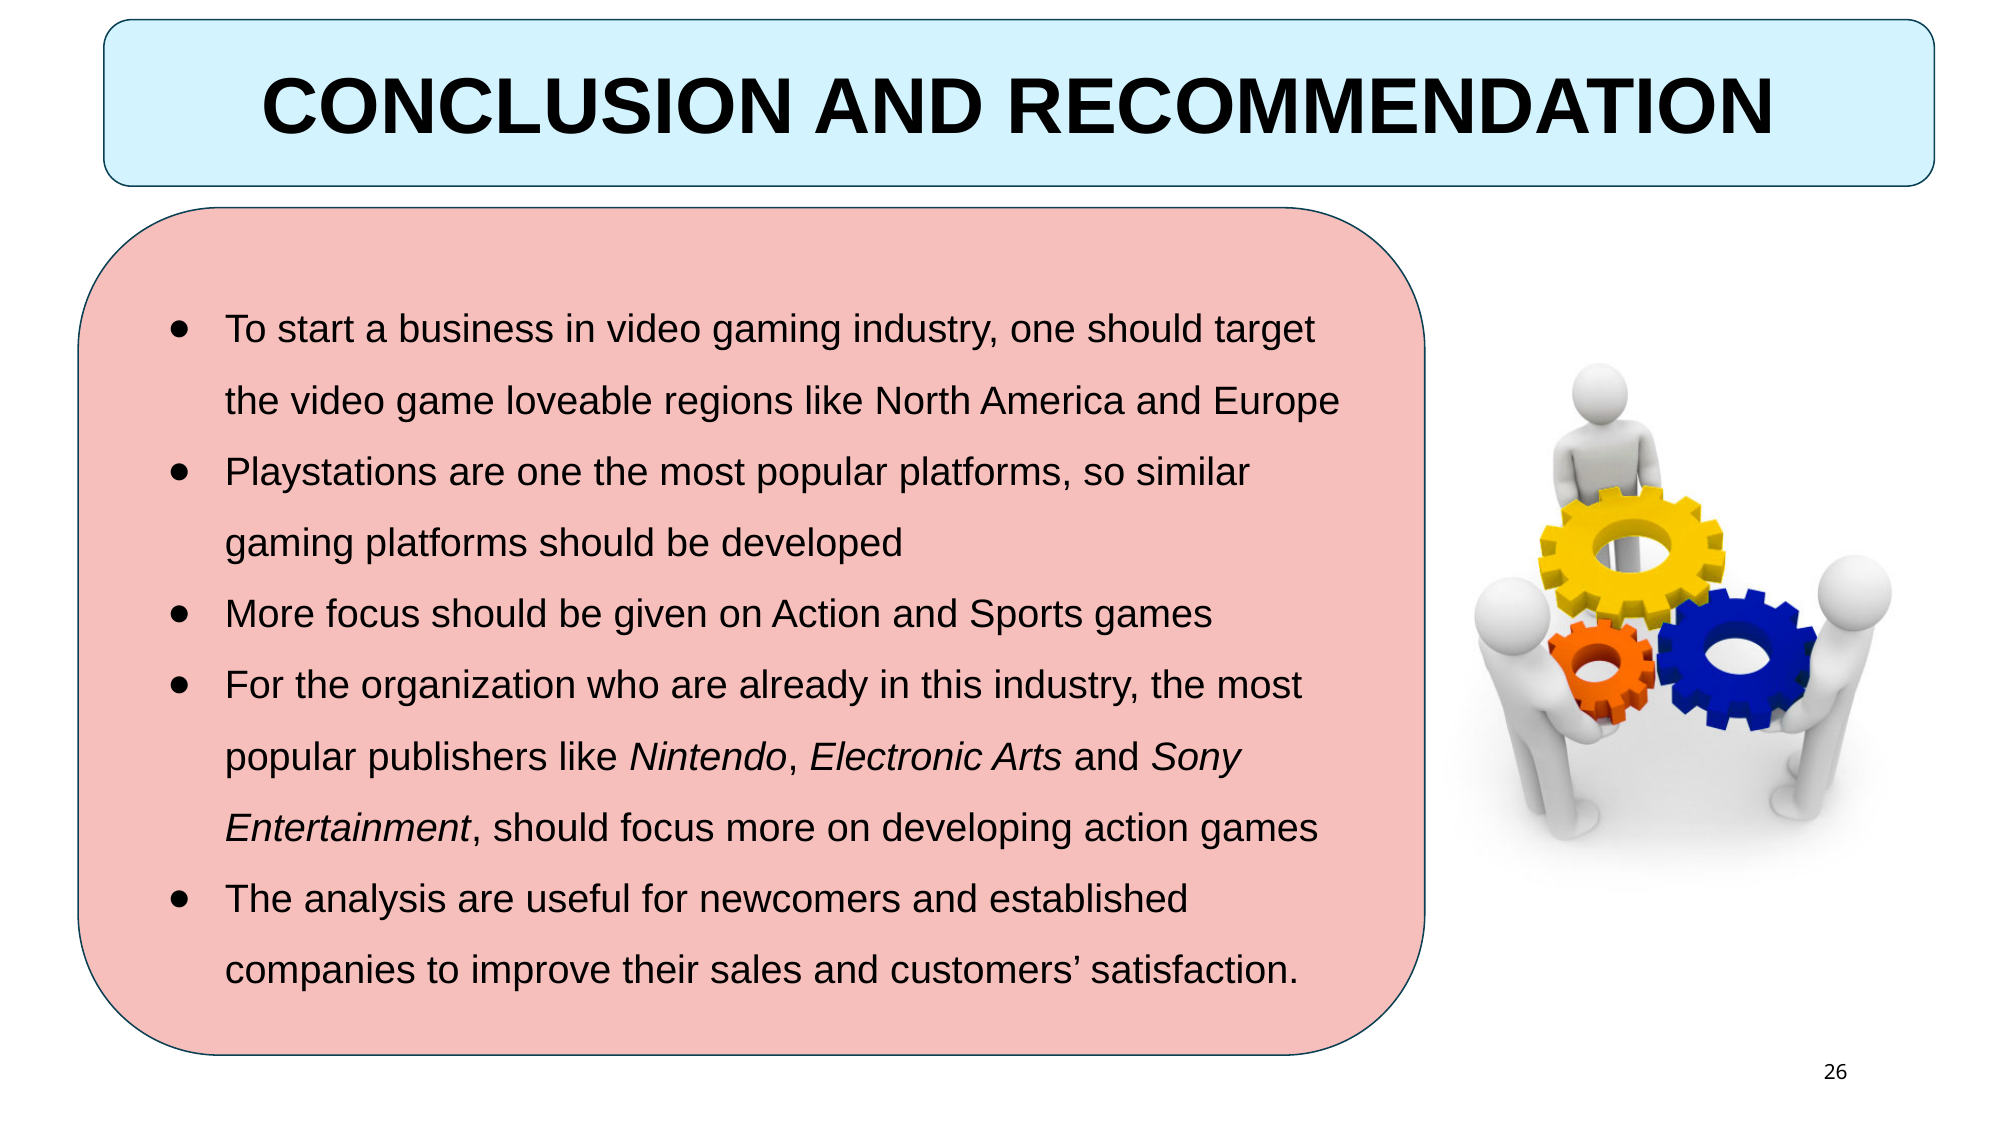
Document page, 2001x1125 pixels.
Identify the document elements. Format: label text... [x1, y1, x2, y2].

picture [1382, 277, 1976, 928]
text_box To start a business in video gaming industry, one should target the video game loveable regions like North America and Europe Playstations are one the most popular platforms, so similar gaming platforms should be developed More focus should be given on Action and Sports games For the organization who are already in this industry, the most popular publishers like Nintendo, Electronic Arts and Sony Entertainment, should focus more on developing action games The analysis are useful for newcomers and established companies to improve their sales and customers’ satisfaction. [134, 264, 1383, 1042]
text_box [1383, 935, 1424, 1015]
text_box CONCLUSION AND RECOMMENDATION [103, 19, 1935, 187]
slide_number 26 [1412, 1042, 1863, 1103]
text_box [78, 207, 1404, 1027]
text_box [159, 1042, 1343, 1056]
